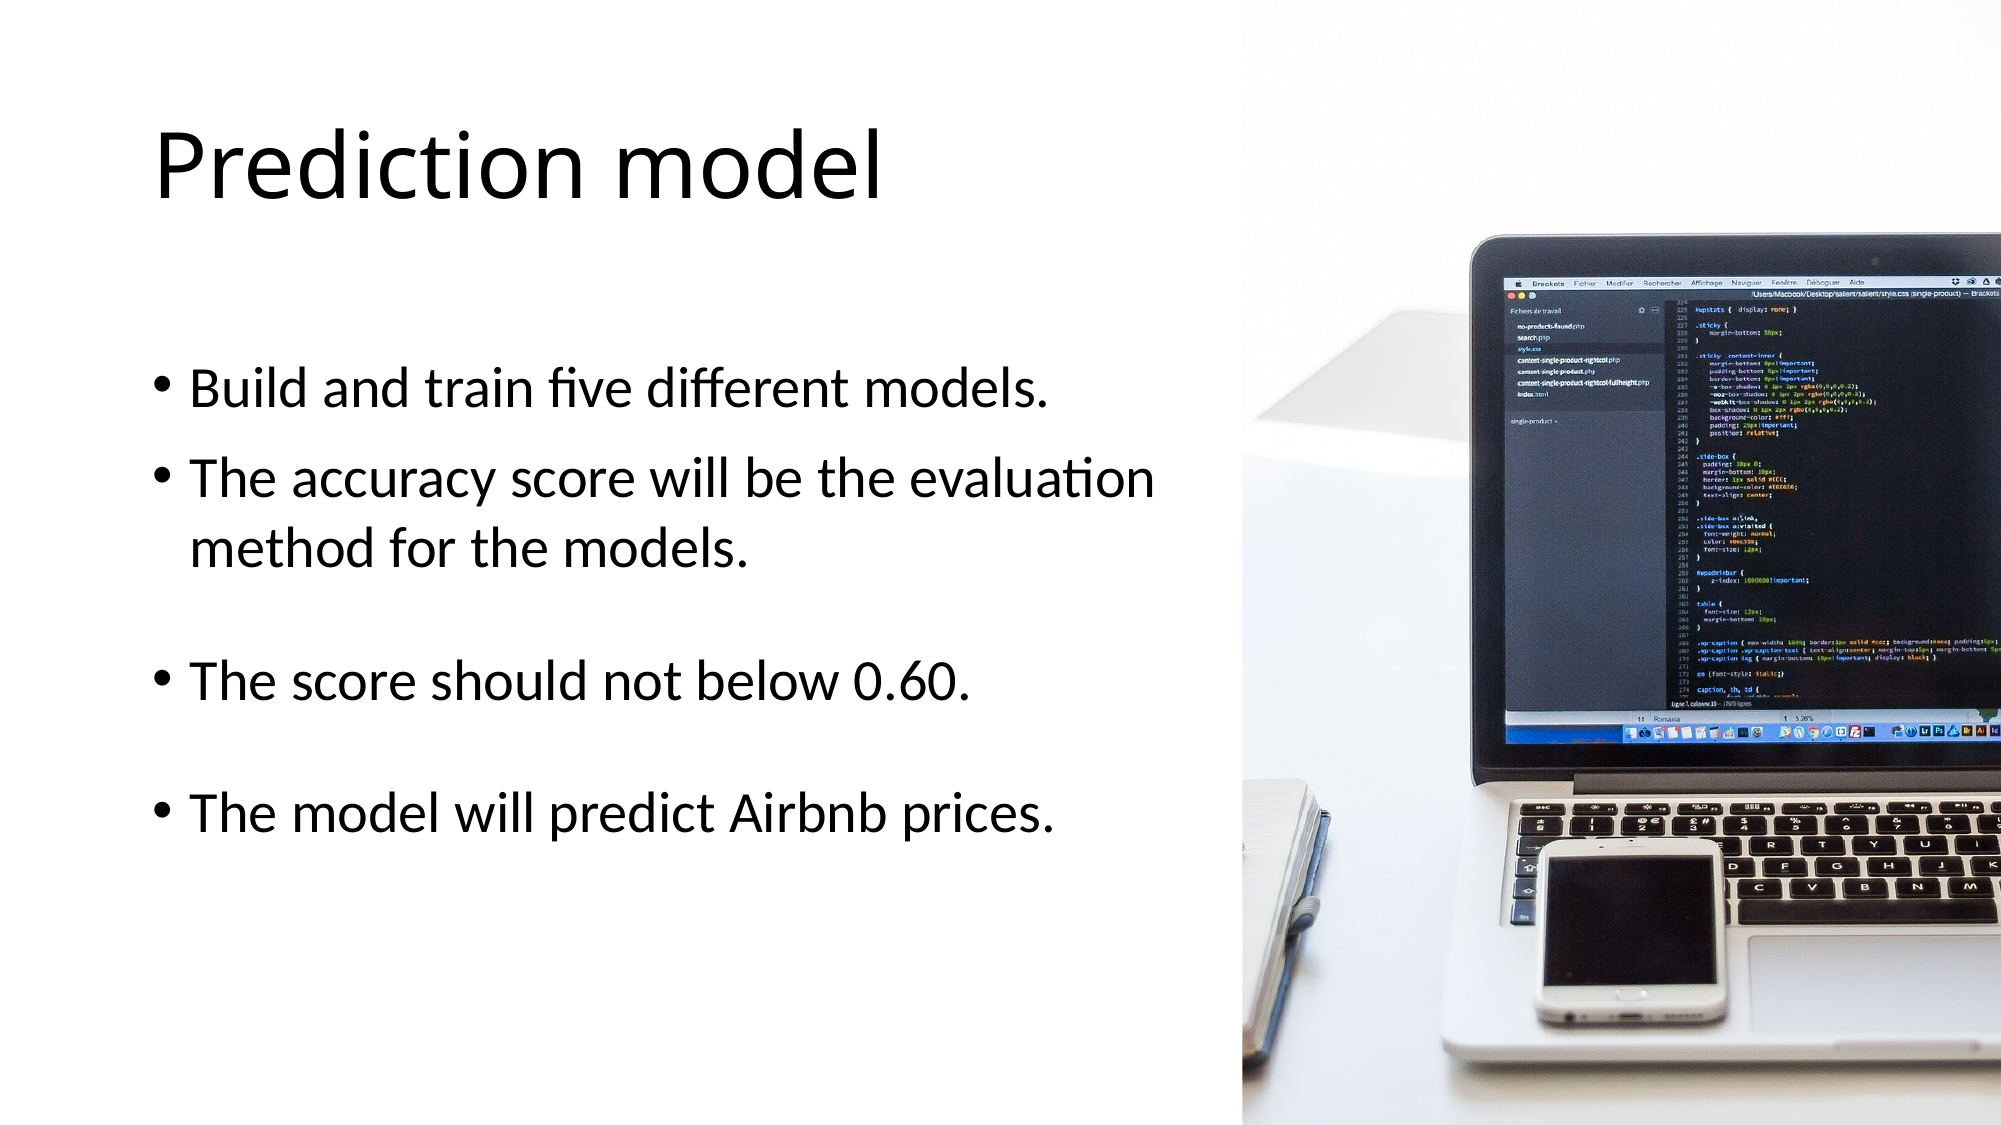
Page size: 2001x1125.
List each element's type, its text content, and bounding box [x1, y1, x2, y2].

title Prediction model [137, 59, 1242, 278]
list Build and train five different models. The accuracy score will be the evaluation method for the models. The score should not below 0.60. The model will predict Airbnb prices. [137, 299, 1230, 1014]
picture [1242, 0, 2001, 1125]
